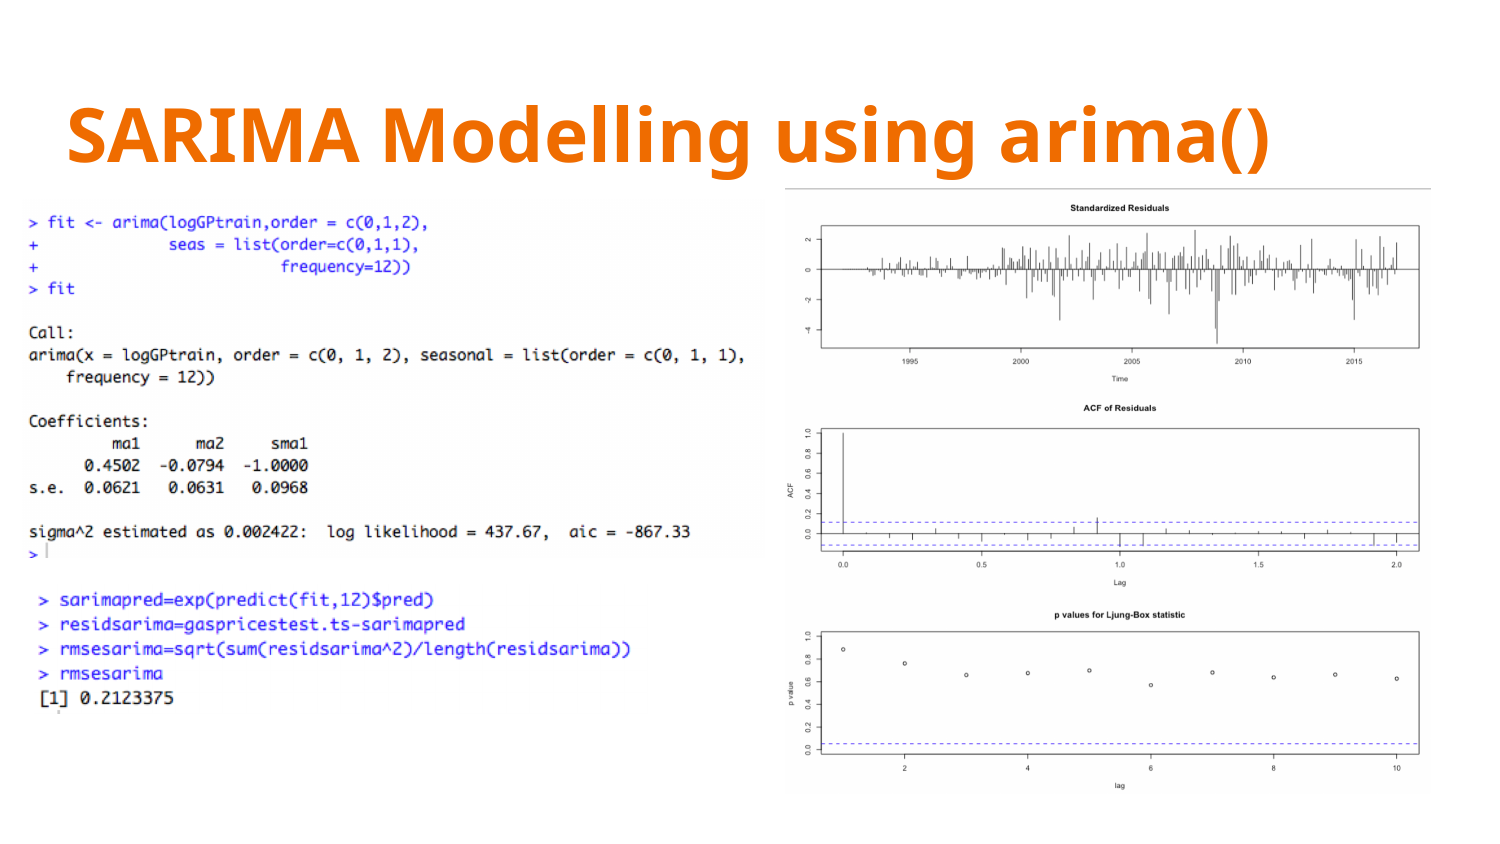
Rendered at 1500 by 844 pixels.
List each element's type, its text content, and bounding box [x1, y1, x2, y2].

picture [34, 583, 648, 715]
picture [785, 188, 1431, 794]
title SARIMA Modelling using arima() [51, 72, 1449, 189]
picture [21, 199, 766, 558]
